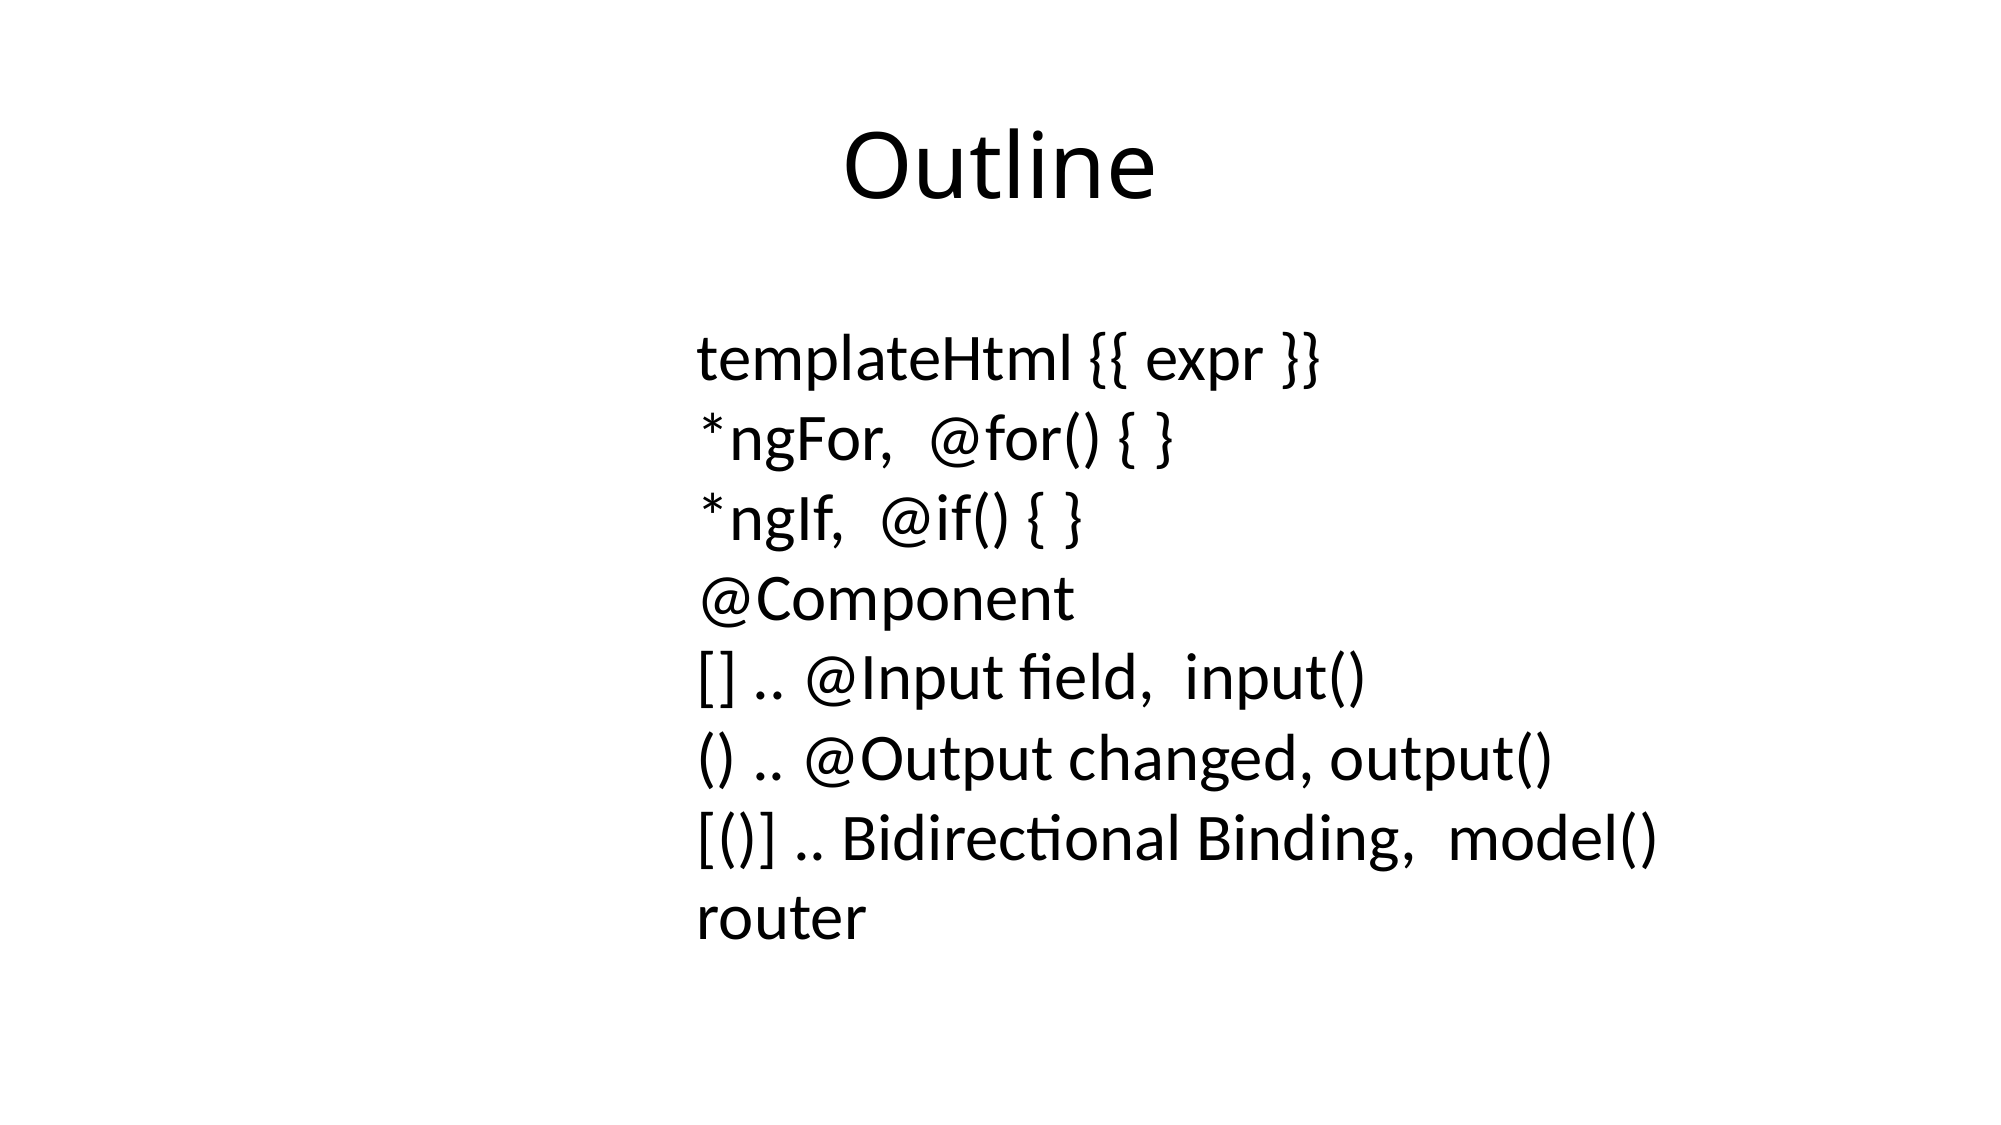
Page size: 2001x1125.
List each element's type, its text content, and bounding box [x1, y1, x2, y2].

text_box templateHtml {{ expr }} *ngFor, @for() { } *ngIf, @if() { } @Component [] .. @Input field, input() () .. @Output changed, output() [()] .. Bidirectional Binding, model() router [681, 306, 1676, 961]
title Outline [137, 59, 1863, 278]
